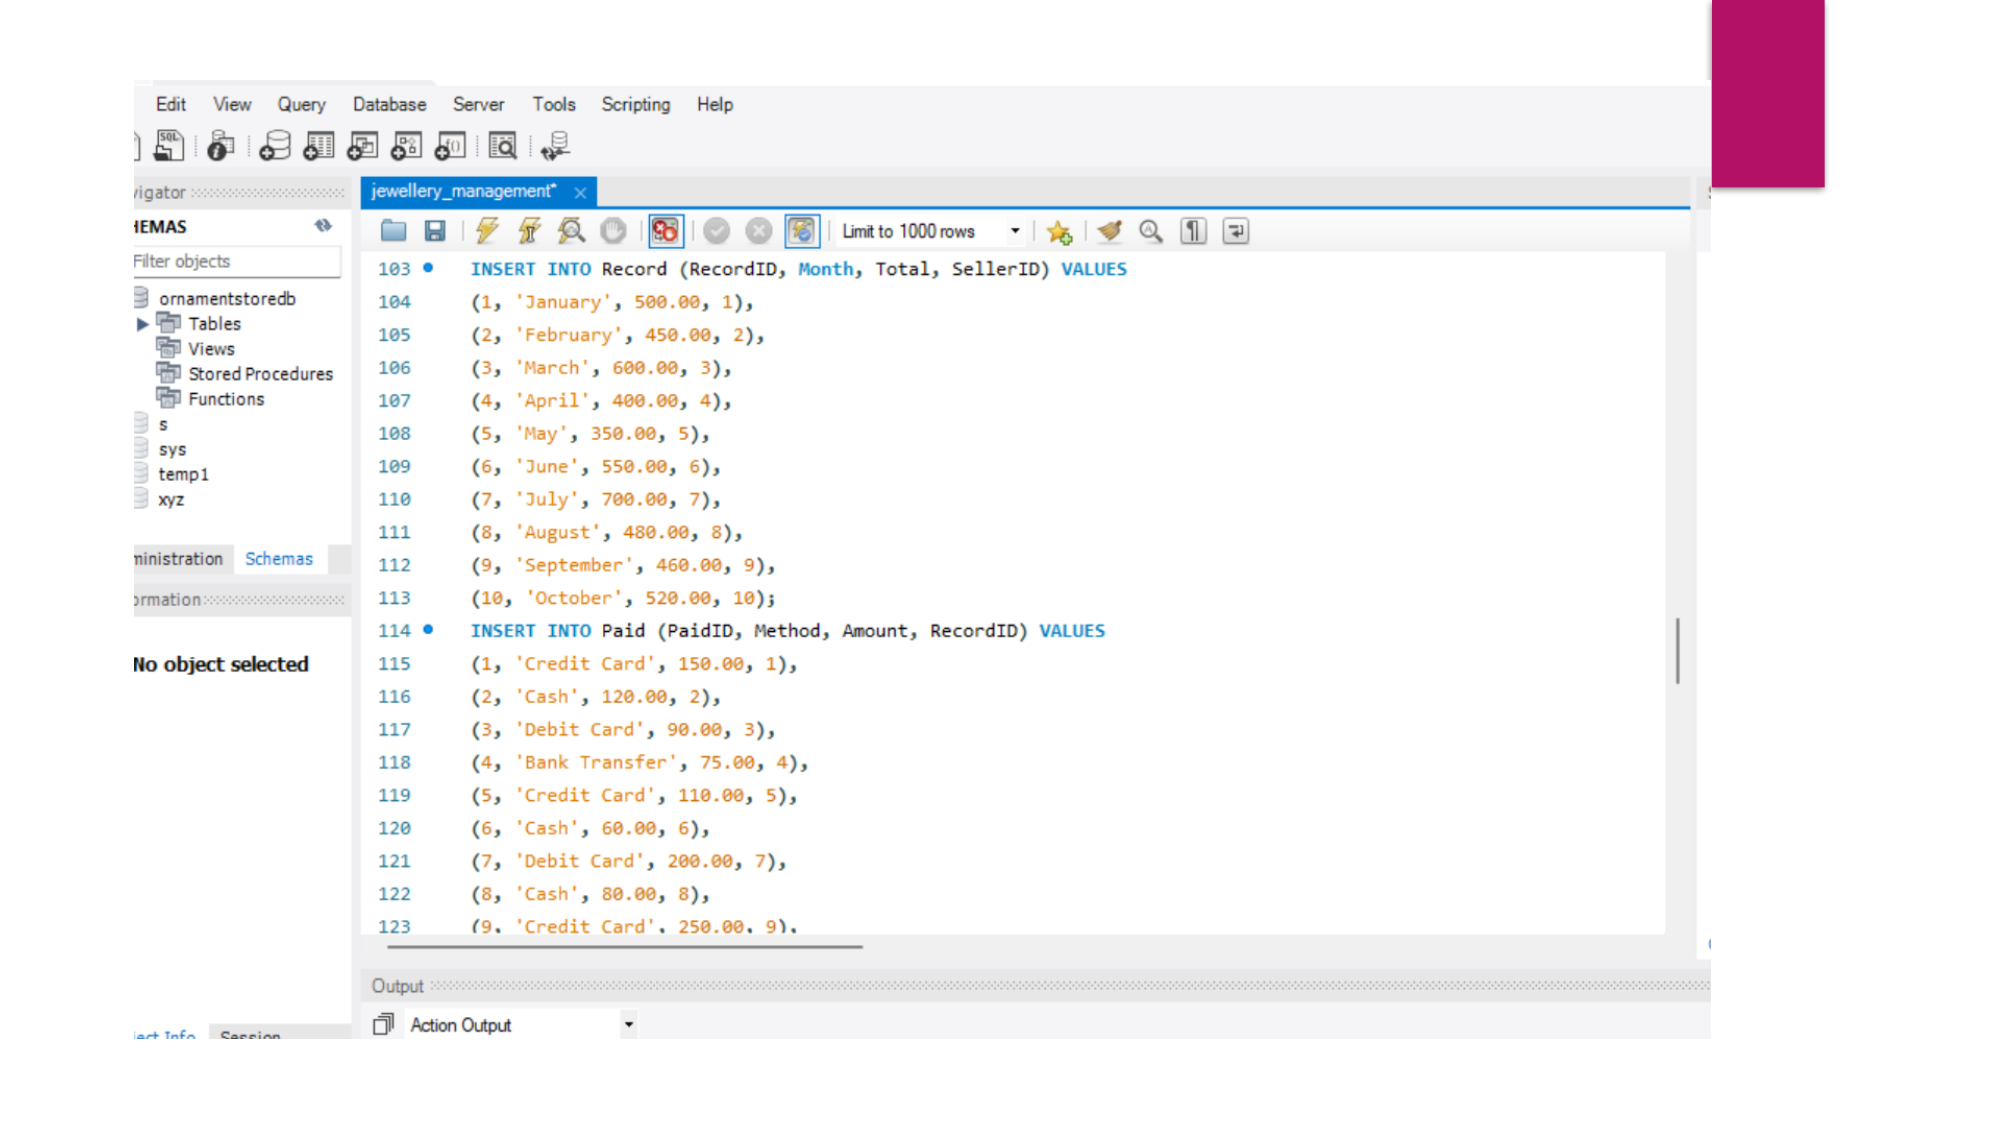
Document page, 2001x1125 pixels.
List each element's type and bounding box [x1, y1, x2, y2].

picture [134, 80, 1711, 1039]
